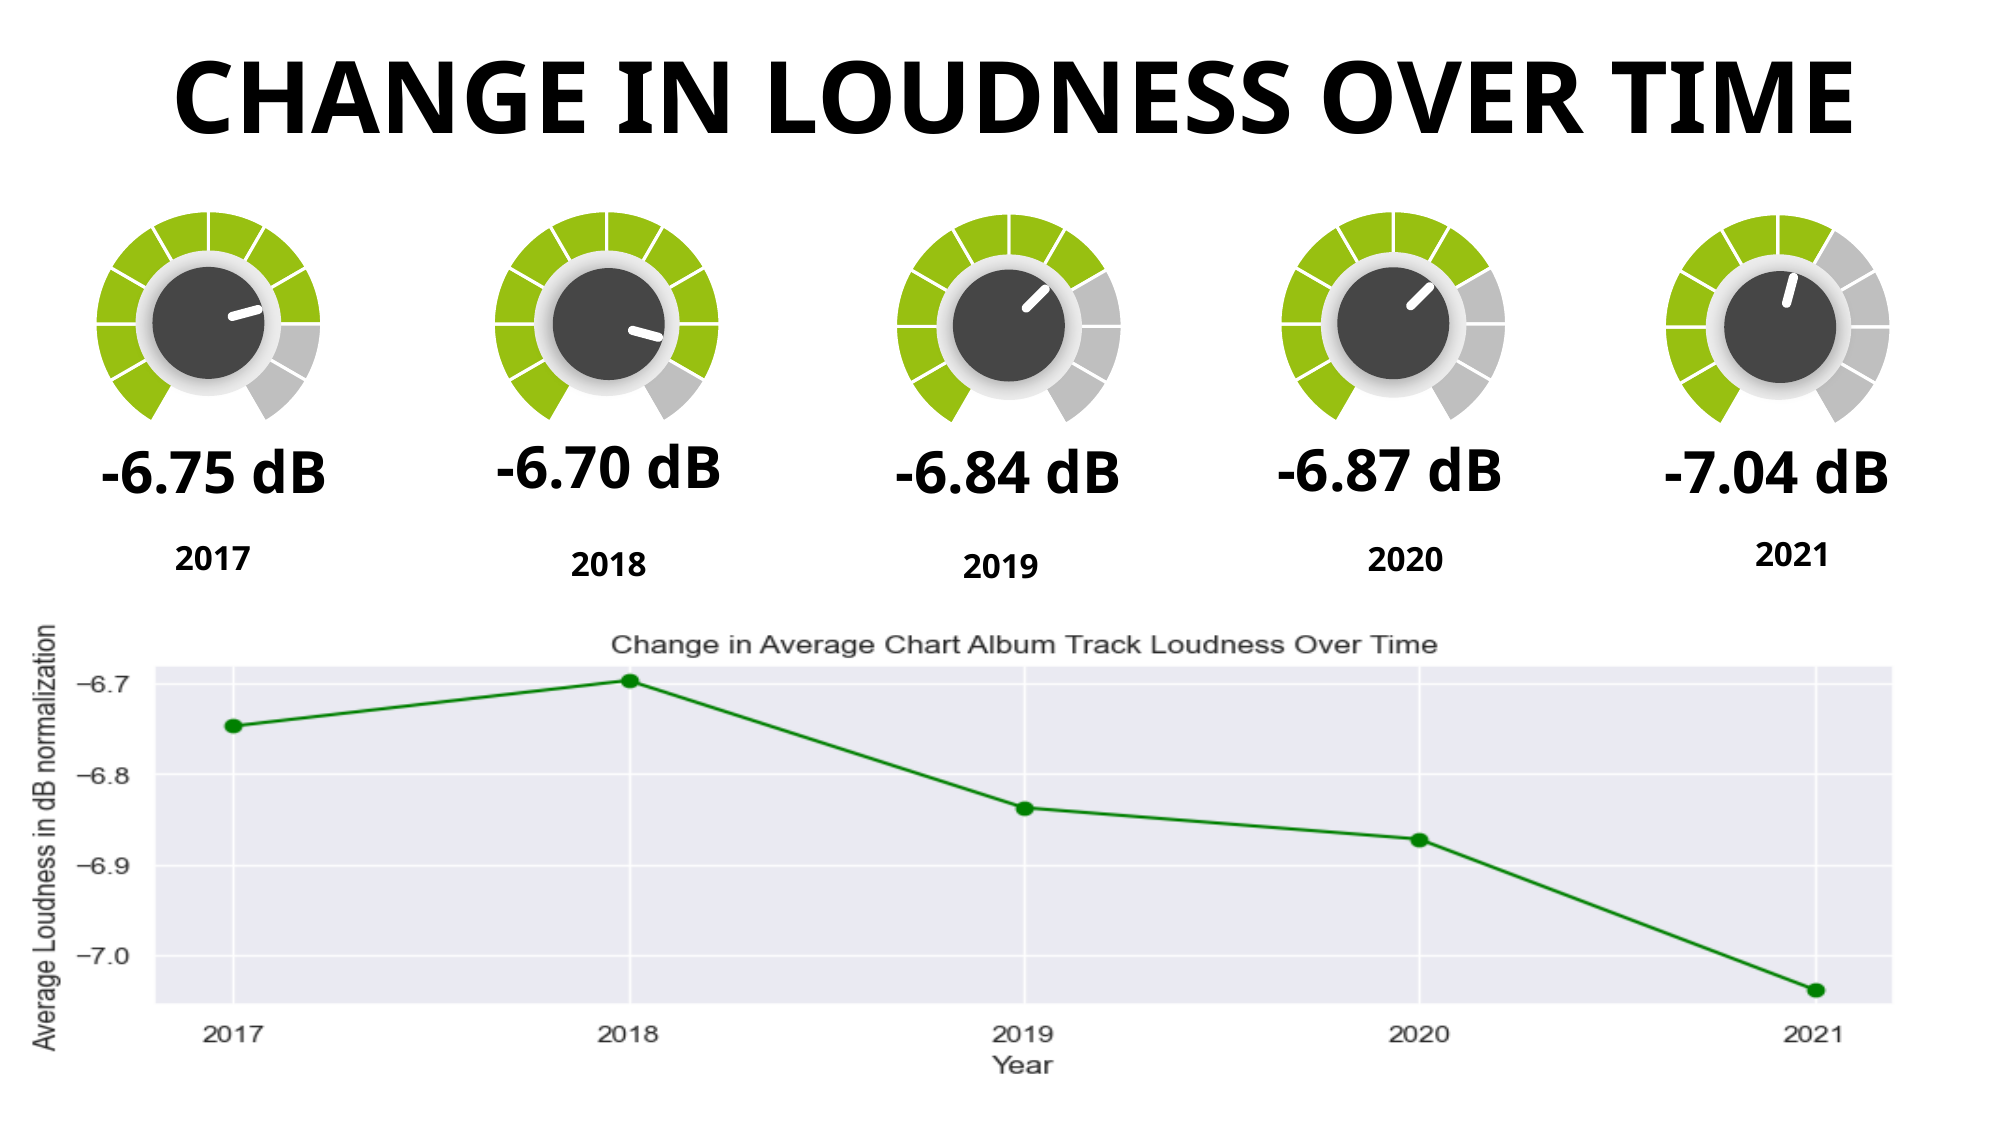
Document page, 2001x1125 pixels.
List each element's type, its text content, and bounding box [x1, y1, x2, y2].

text_box -6.84 dB [851, 427, 1167, 513]
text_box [1337, 267, 1450, 380]
chart [90, 205, 327, 443]
chart [890, 208, 1127, 445]
text_box 2021 [1704, 526, 1882, 581]
chart [488, 205, 725, 443]
title CHANGE IN LOUDNESS OVER TIME [67, 42, 1962, 160]
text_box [952, 269, 1065, 382]
text_box -7.04 dB [1629, 427, 1926, 513]
picture [16, 607, 1911, 1092]
chart [1659, 208, 1896, 446]
text_box 2019 [890, 538, 1112, 593]
chart [1275, 205, 1512, 443]
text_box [552, 268, 665, 380]
text_box 2018 [507, 536, 710, 591]
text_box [152, 266, 265, 379]
text_box -6.75 dB [42, 427, 387, 513]
text_box 2017 [124, 529, 302, 585]
text_box 2020 [1317, 531, 1494, 586]
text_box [1724, 271, 1837, 384]
text_box -6.70 dB [448, 422, 771, 508]
text_box -6.87 dB [1242, 425, 1539, 511]
